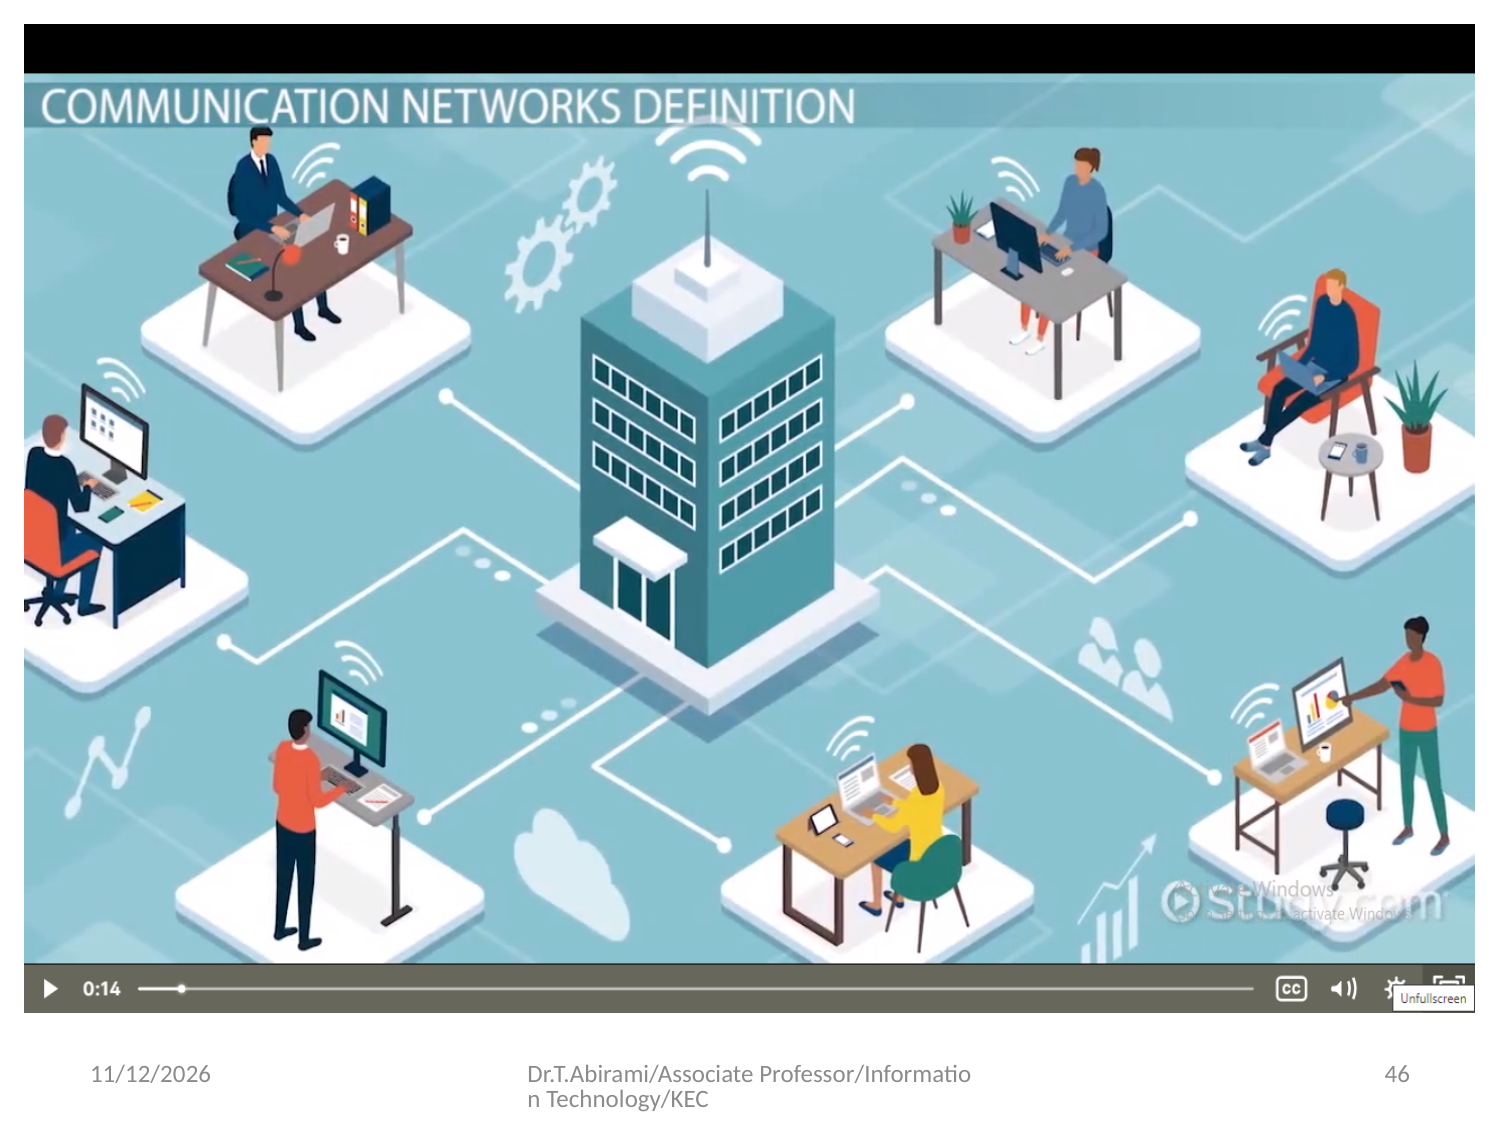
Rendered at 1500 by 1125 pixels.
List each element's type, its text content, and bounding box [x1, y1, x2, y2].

footer Dr.T.Abirami/Associate Professor/Information Technology/KEC [512, 1042, 988, 1103]
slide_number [75, 1042, 425, 1103]
picture [24, 24, 1476, 1013]
slide_number 46 [1074, 1042, 1425, 1103]
